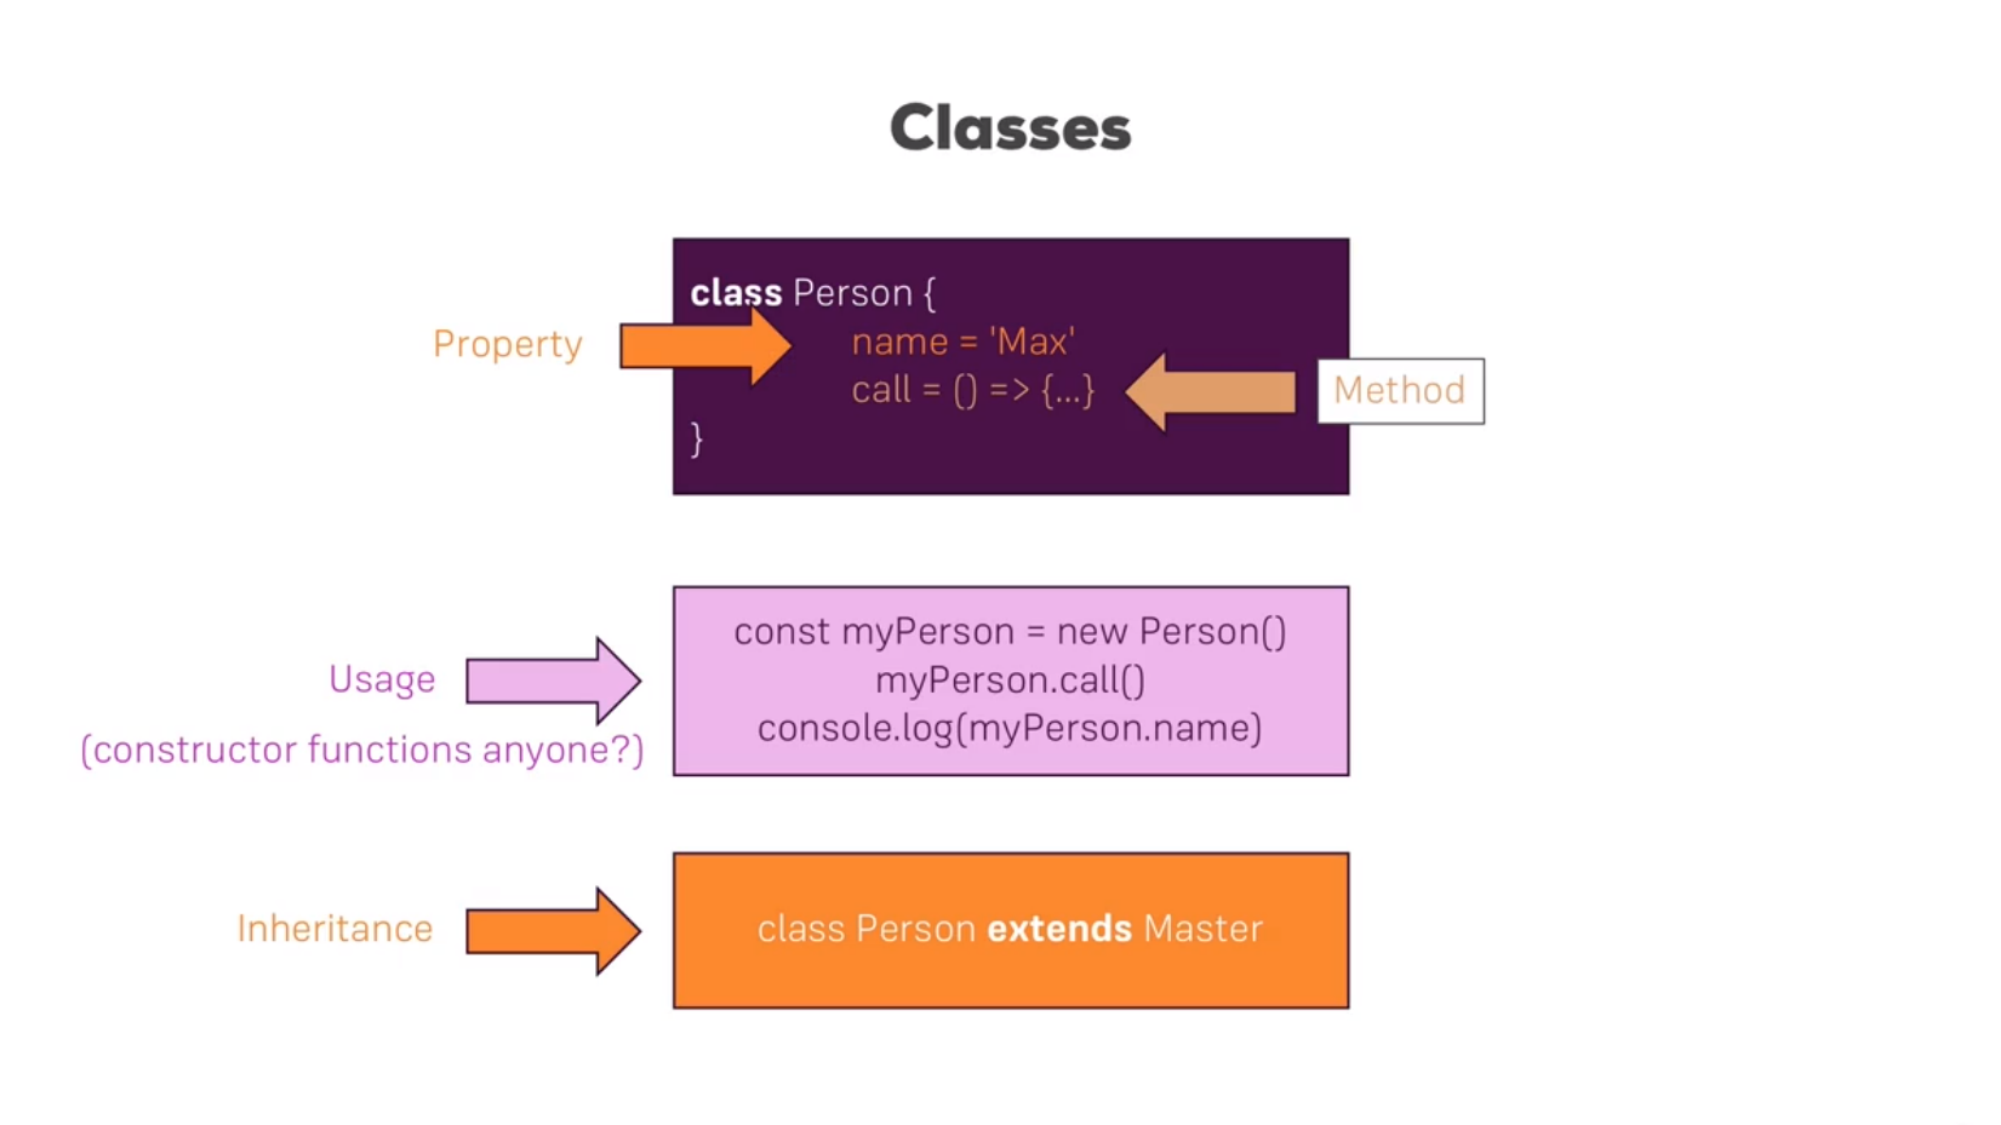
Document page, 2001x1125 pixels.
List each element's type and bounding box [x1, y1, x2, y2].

list [0, 0, 2000, 1125]
